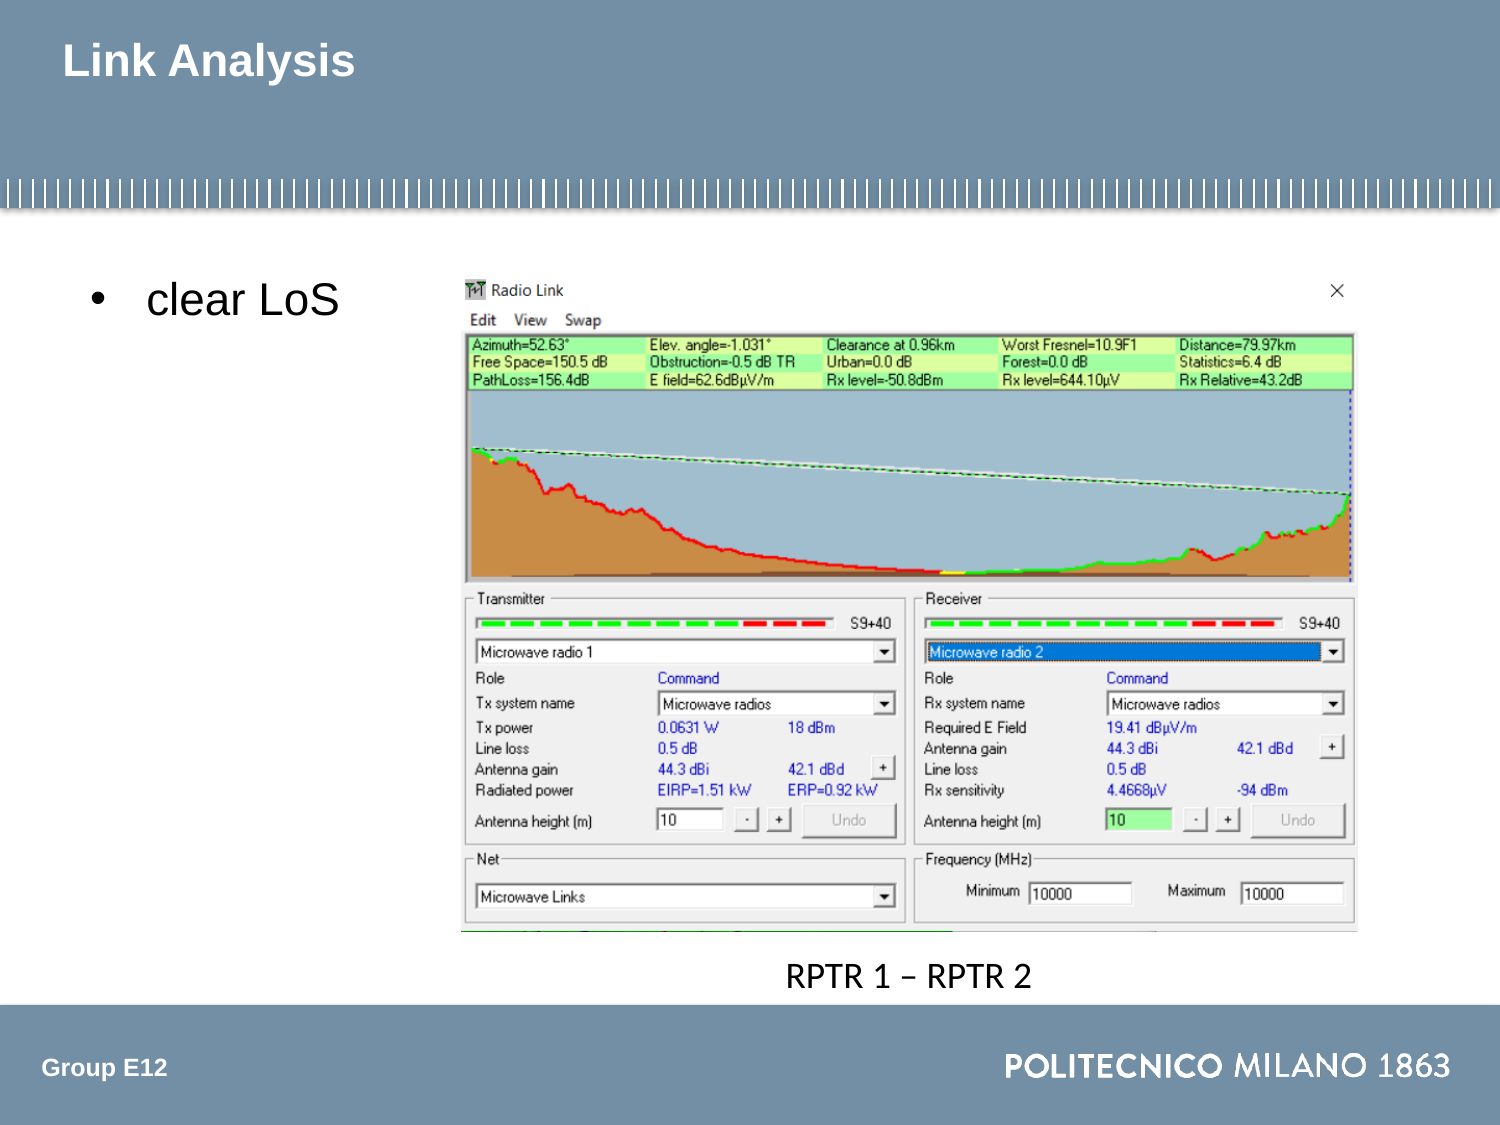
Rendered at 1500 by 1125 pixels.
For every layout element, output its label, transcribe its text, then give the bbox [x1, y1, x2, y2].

list clear LoS [75, 262, 1441, 1005]
picture [460, 275, 1358, 932]
text_box RPTR 1 – RPTR 2 [770, 943, 1048, 1004]
title Link Analysis [47, 22, 1455, 161]
picture [999, 1041, 1456, 1089]
